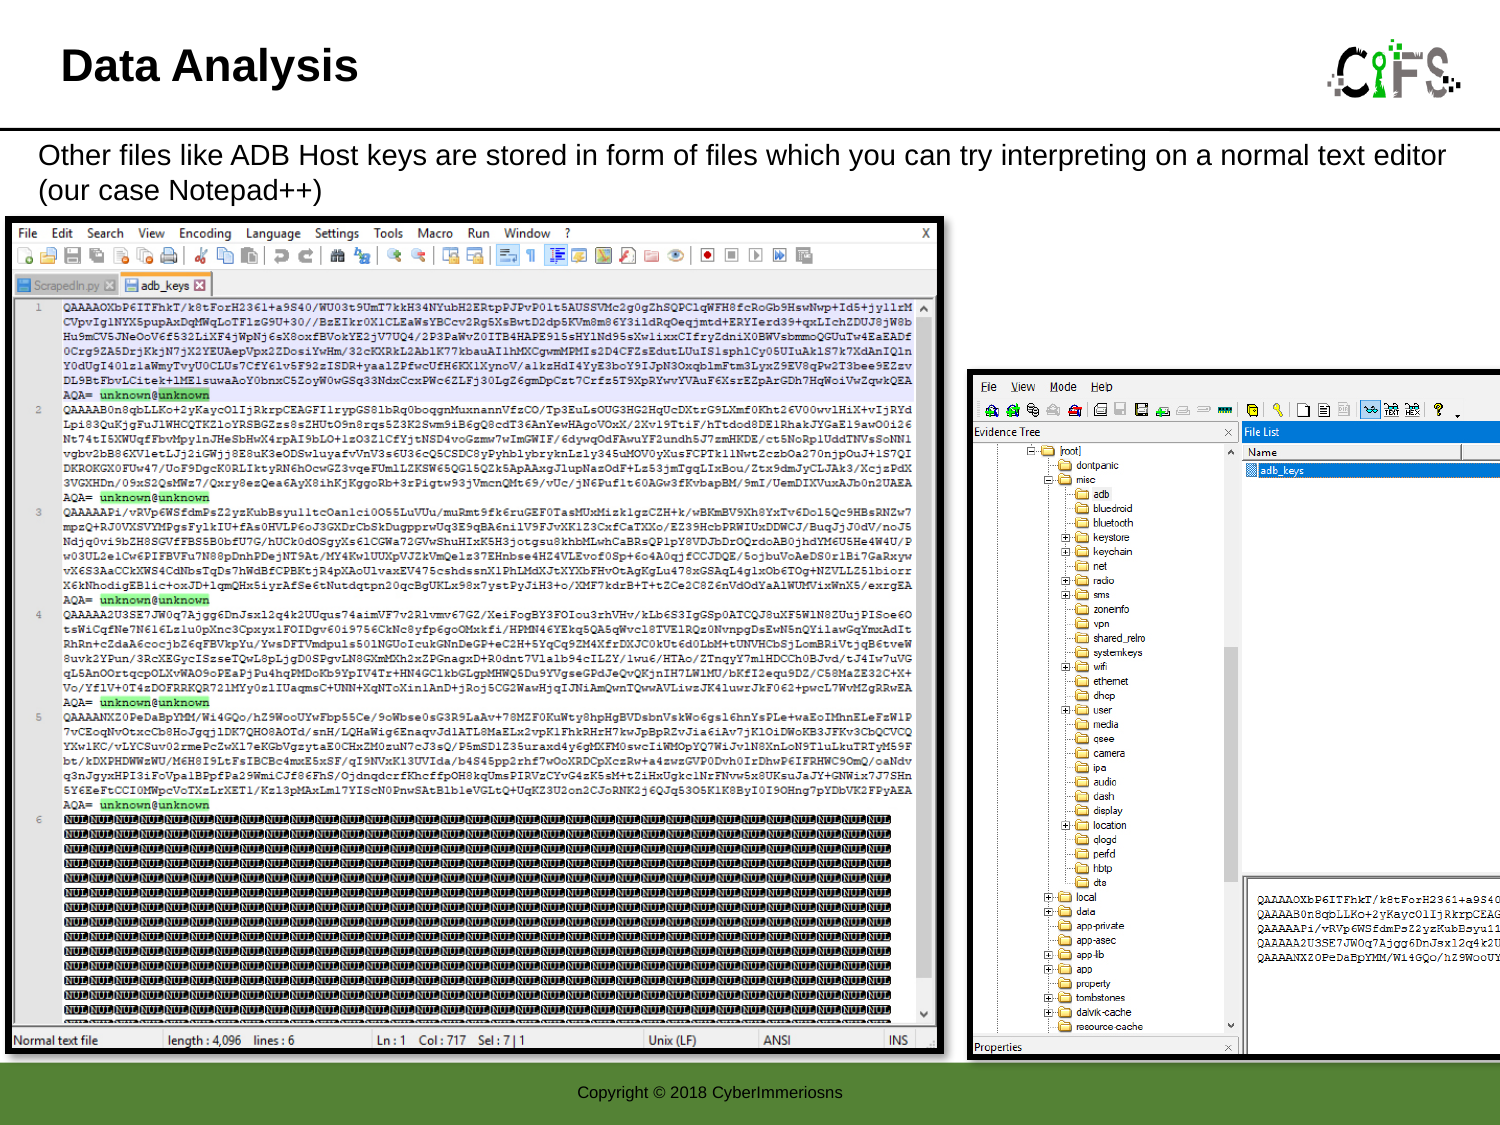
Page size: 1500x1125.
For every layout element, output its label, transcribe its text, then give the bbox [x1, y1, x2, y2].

picture [1383, 37, 1462, 100]
picture [11, 222, 938, 1049]
text_box Other files like ADB Host keys are stored in form of files which you can try interpreting on a normal text editor (our case Notepad++) [23, 128, 1500, 214]
title Data Analysis [60, 24, 1383, 102]
picture [972, 374, 1500, 1055]
